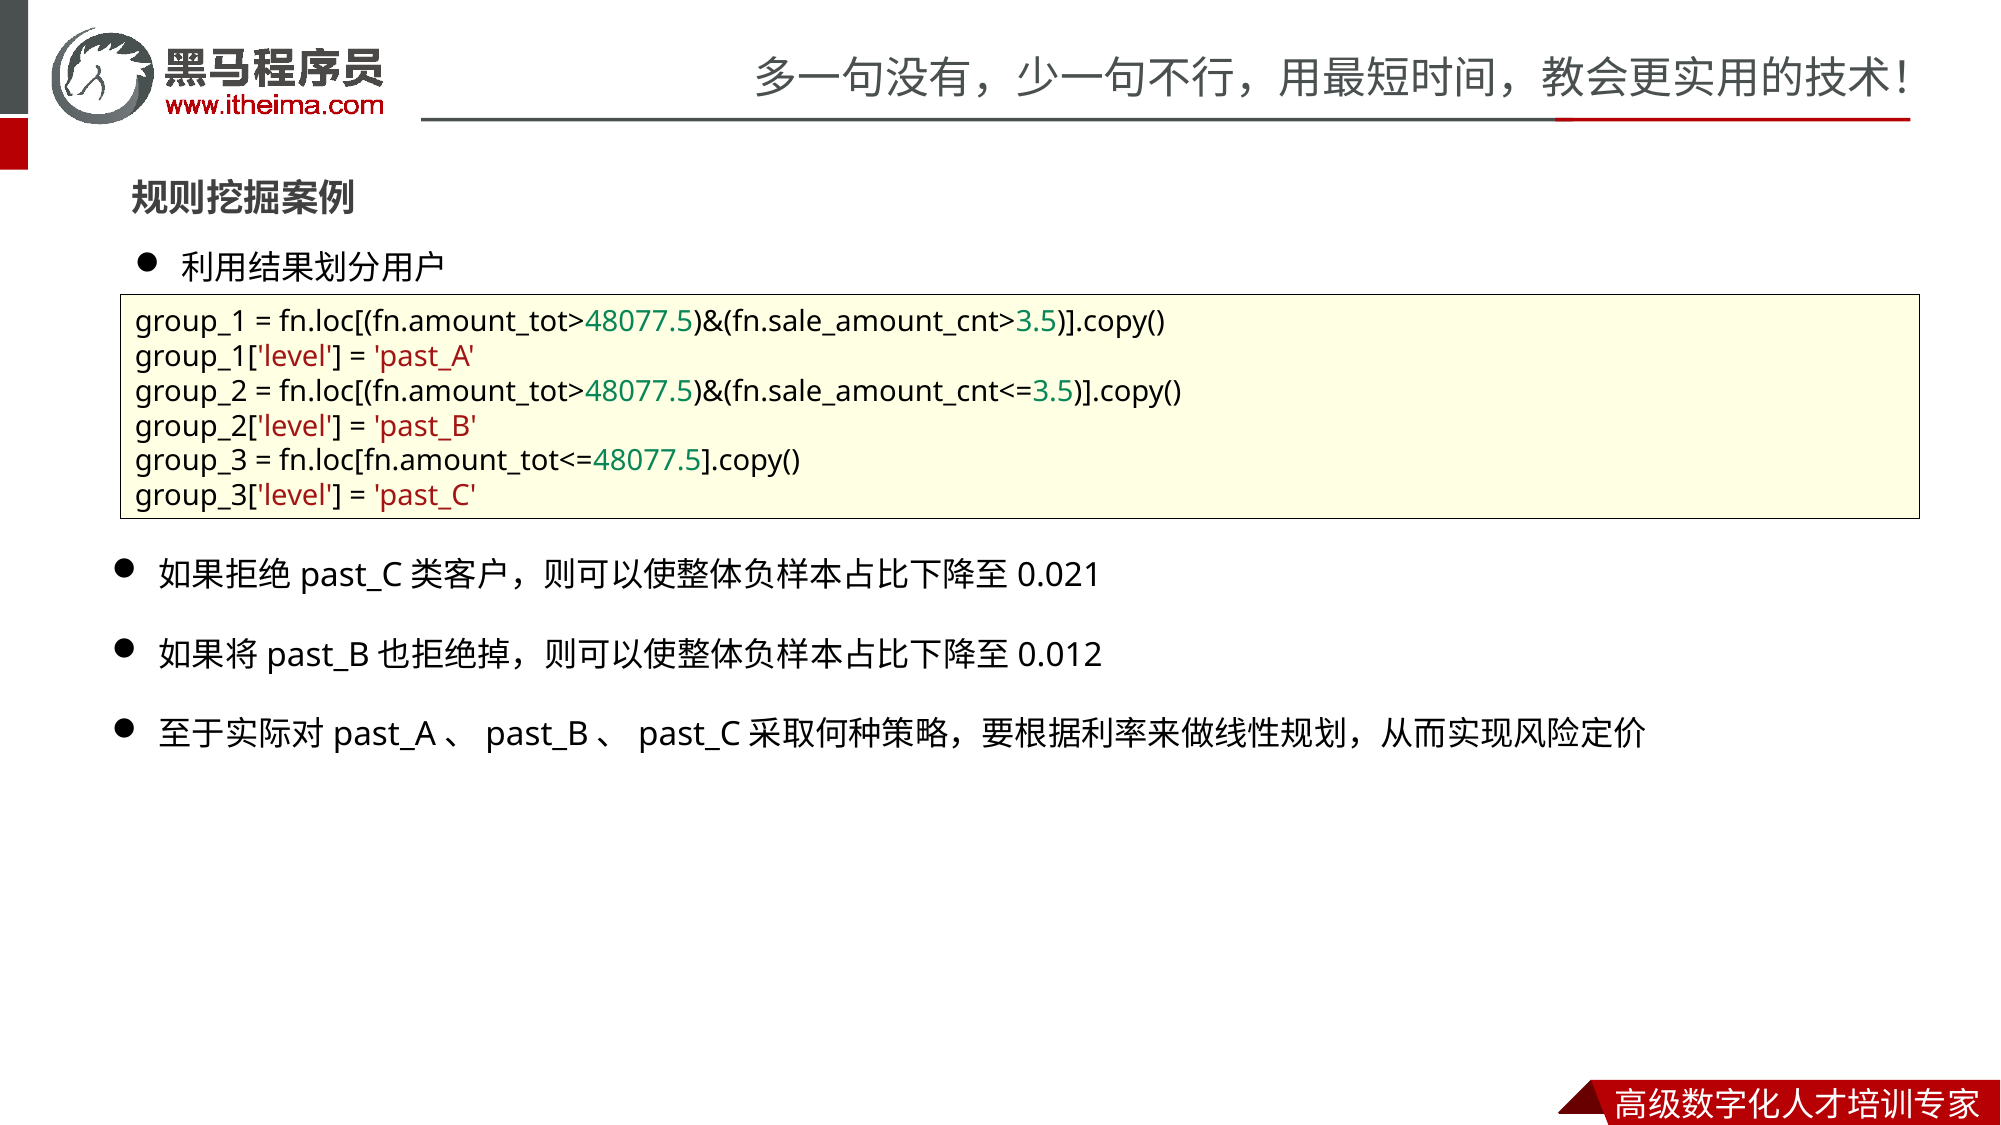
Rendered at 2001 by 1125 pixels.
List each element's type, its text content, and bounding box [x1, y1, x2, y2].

text_box group_1 = fn.loc[(fn.amount_tot>48077.5)&(fn.sale_amount_cnt>3.5)].copy() group_1['level'] = 'past_A' group_2 = fn.loc[(fn.amount_tot>48077.5)&(fn.sale_amount_cnt<=3.5)].copy() group_2['level'] = 'past_B' group_3 = fn.loc[fn.amount_tot<=48077.5].copy() group_3['level'] = 'past_C' [120, 294, 1920, 519]
text_box 利用结果划分用户 [119, 238, 463, 294]
picture [50, 26, 384, 125]
text_box 如果拒绝past_C类客户，则可以使整体负样本占比下降至0.021 如果将past_B也拒绝掉，则可以使整体负样本占比下降至0.012 至于实际对past_A、past_B、past_C采取何种策略，要根据利率来做线性规划，从而实现风险定价 [97, 545, 1662, 800]
list 规则挖掘案例 [116, 154, 1880, 239]
